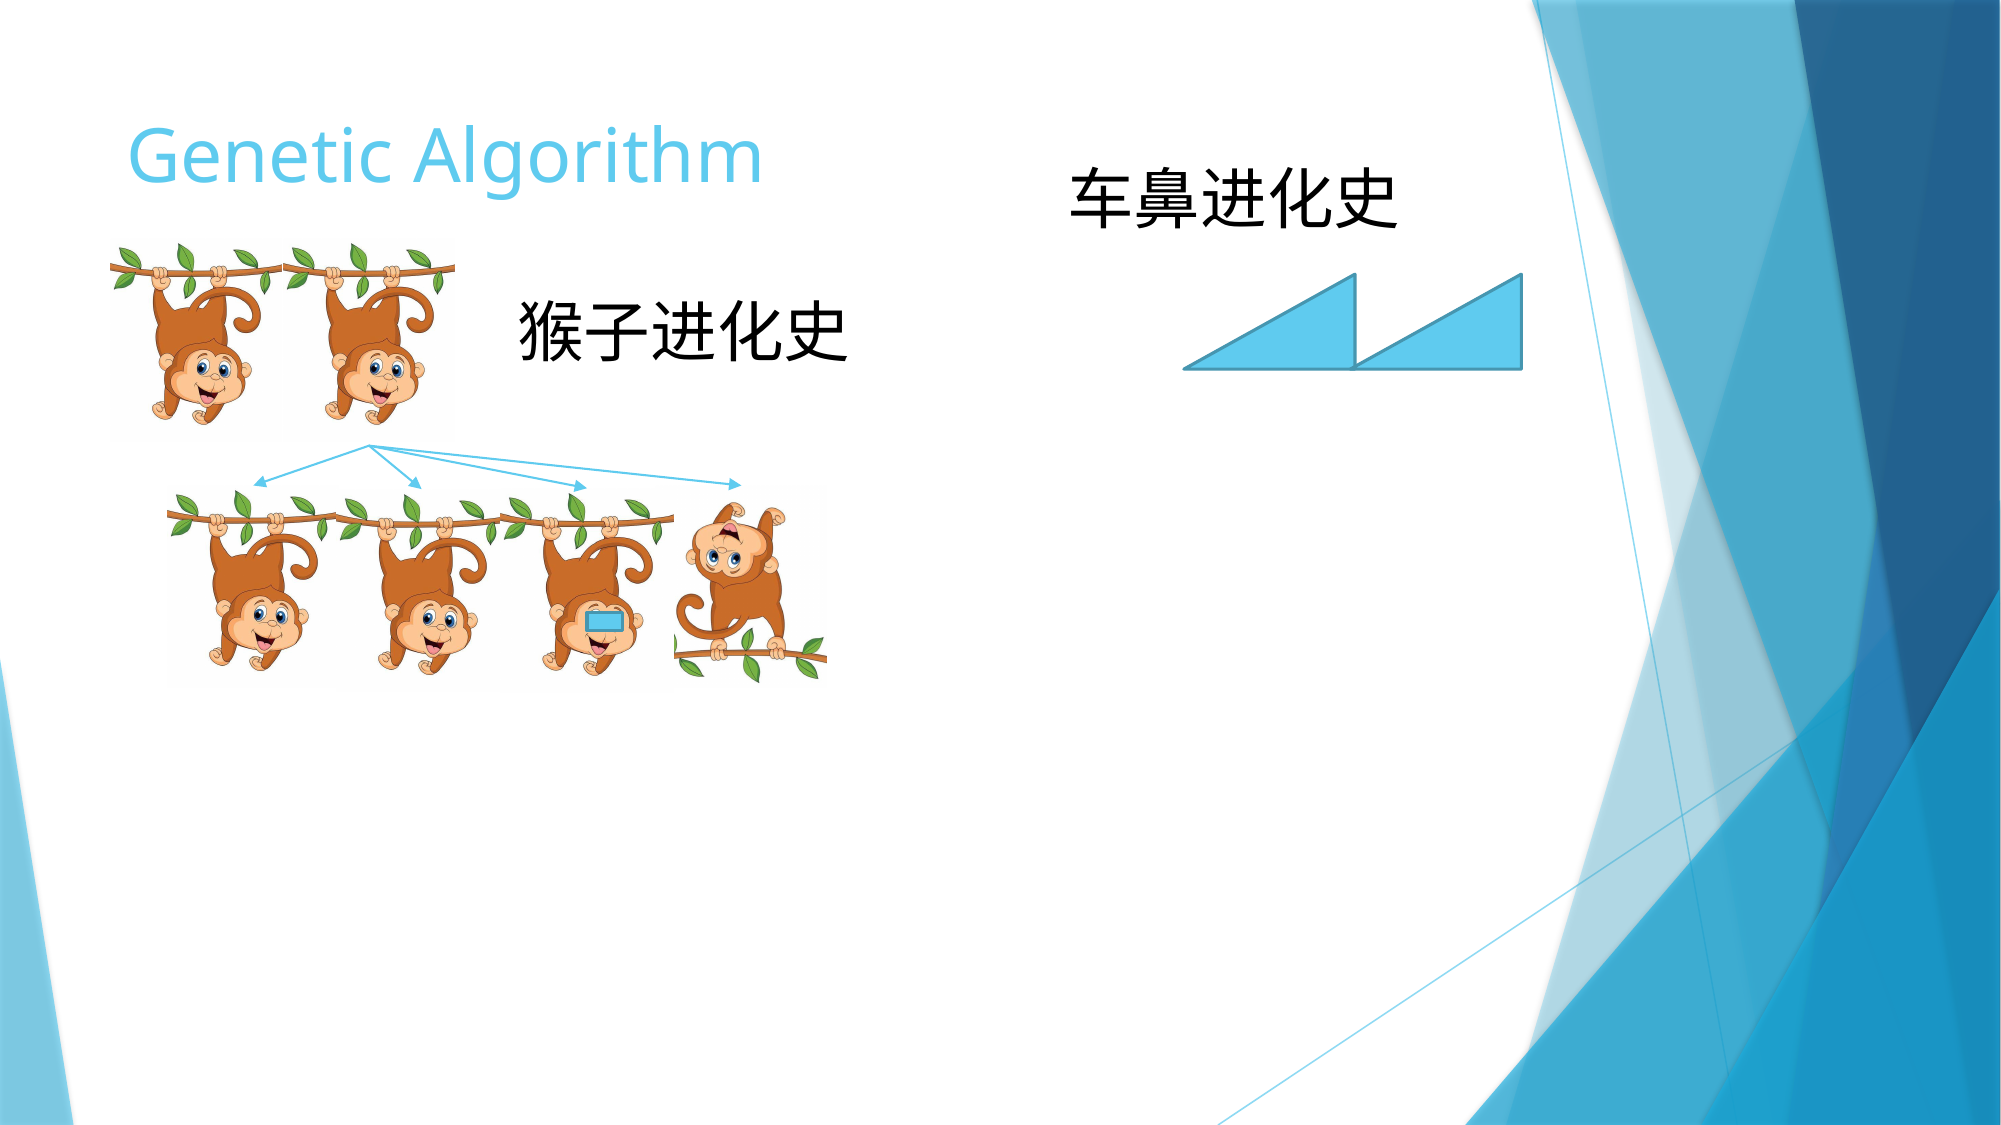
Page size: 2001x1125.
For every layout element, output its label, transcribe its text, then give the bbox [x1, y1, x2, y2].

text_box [252, 445, 365, 486]
picture [109, 238, 456, 443]
text_box 猴子进化史 [502, 282, 866, 378]
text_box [368, 445, 742, 486]
title Genetic Algorithm [111, 99, 1522, 317]
text_box [1348, 272, 1523, 371]
picture [167, 484, 828, 693]
text_box 车鼻进化史 [1052, 149, 1416, 244]
text_box [1182, 272, 1357, 371]
